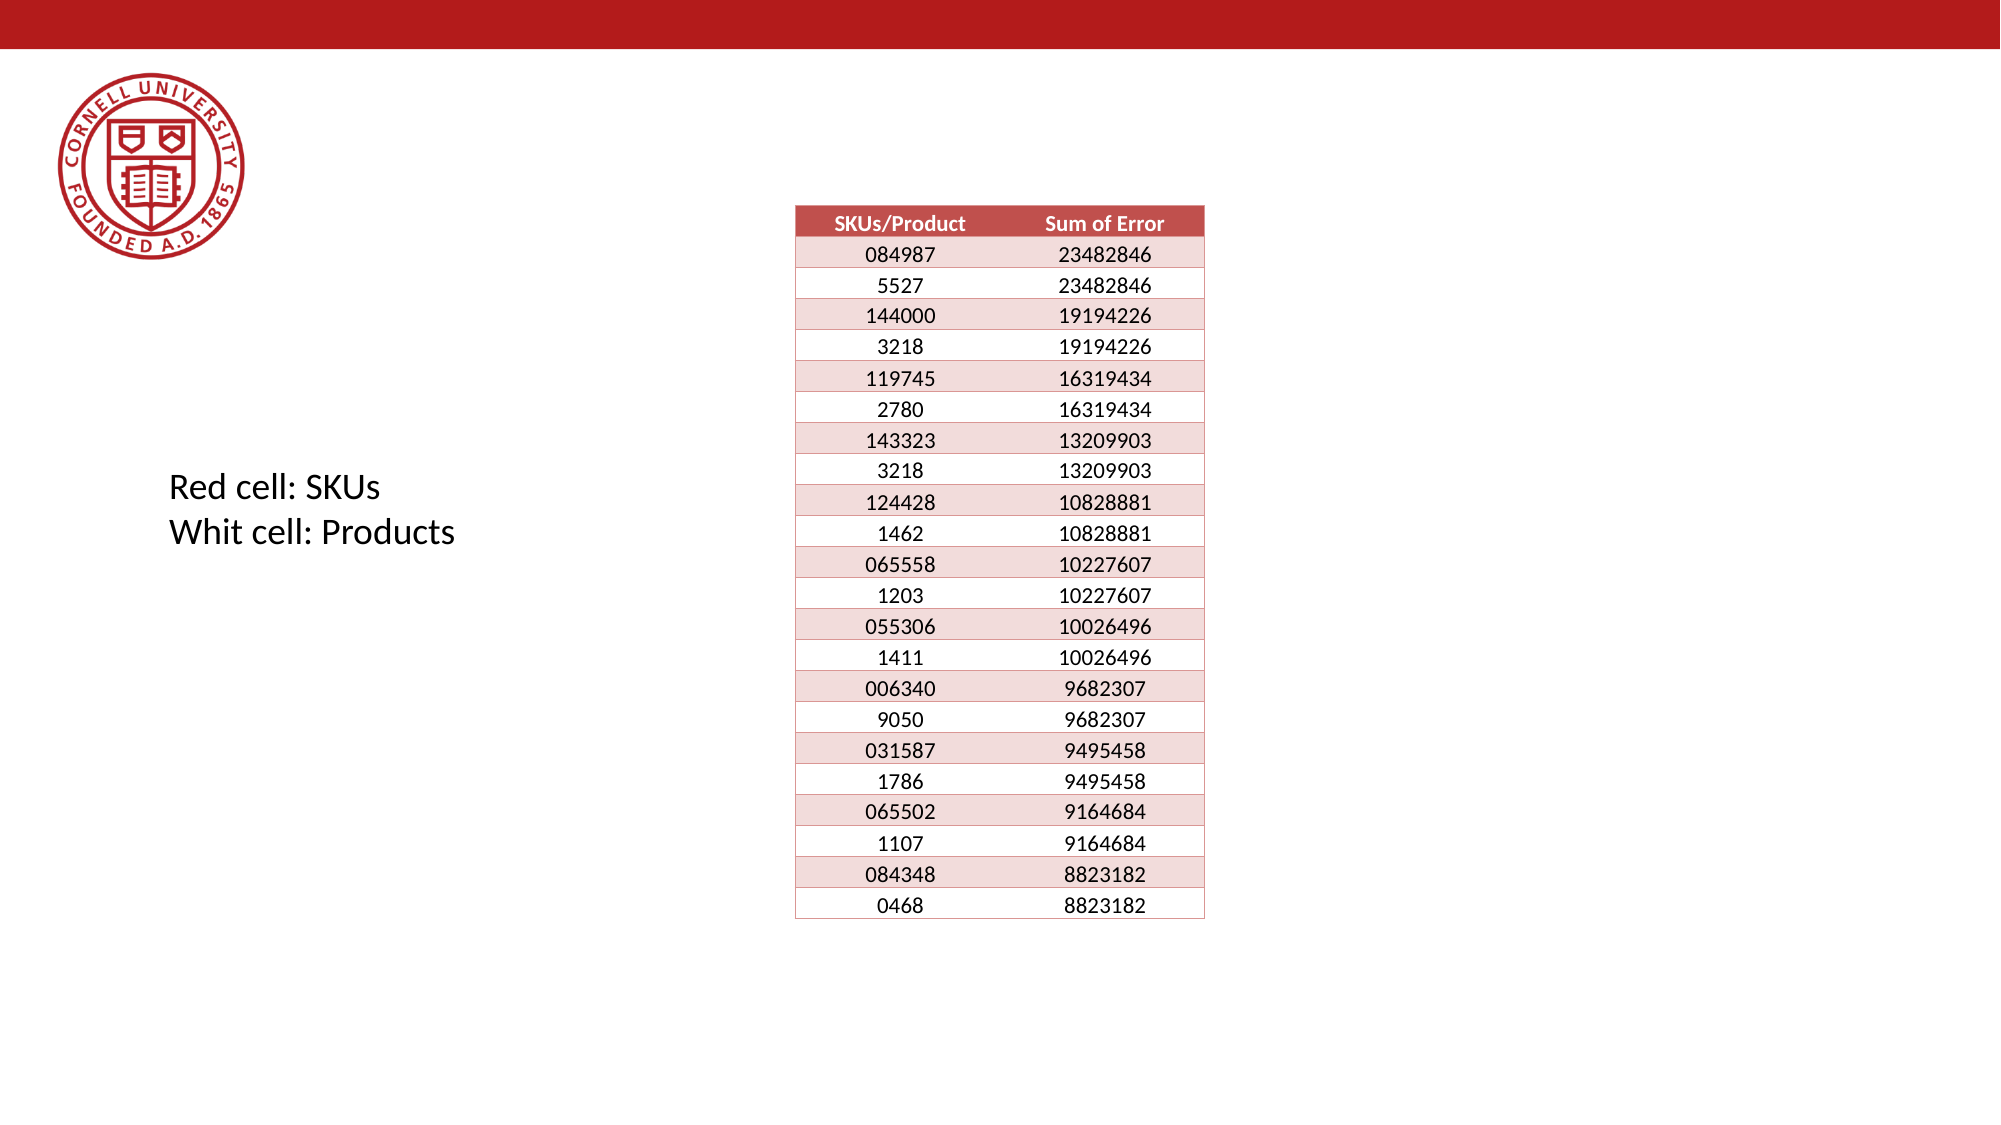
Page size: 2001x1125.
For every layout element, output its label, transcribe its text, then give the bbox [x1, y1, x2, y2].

table_cell 13209903 [1006, 454, 1204, 484]
table_cell 9495458 [1006, 733, 1204, 763]
table_cell 3218 [796, 330, 1006, 360]
table_cell 16319434 [1006, 392, 1204, 422]
table_cell 084987 [796, 237, 1006, 267]
table_cell 9050 [796, 702, 1006, 732]
table_cell 19194226 [1006, 299, 1204, 329]
text_box [0, 0, 2000, 50]
table_cell 5527 [796, 268, 1006, 298]
table_cell 9682307 [1006, 671, 1204, 701]
table_cell 055306 [796, 609, 1006, 639]
table_cell 10026496 [1006, 640, 1204, 670]
table_cell 1462 [796, 516, 1006, 546]
table_cell 8823182 [1006, 888, 1204, 918]
table_header SKUs/Product [796, 206, 1006, 236]
table_cell 10828881 [1006, 485, 1204, 515]
table_cell 031587 [796, 733, 1006, 763]
table_cell 124428 [796, 485, 1006, 515]
table_cell 23482846 [1006, 237, 1204, 267]
table_cell 10227607 [1006, 547, 1204, 577]
table_cell 065558 [796, 547, 1006, 577]
table_cell 9495458 [1006, 764, 1204, 794]
table_cell 10227607 [1006, 578, 1204, 608]
table_cell 8823182 [1006, 857, 1204, 887]
table_cell 9164684 [1006, 795, 1204, 825]
table_cell 16319434 [1006, 361, 1204, 391]
picture [49, 64, 272, 268]
table_cell 23482846 [1006, 268, 1204, 298]
table_cell 084348 [796, 857, 1006, 887]
table_cell 144000 [796, 299, 1006, 329]
table_cell 1107 [796, 826, 1006, 856]
table_cell 065502 [796, 795, 1006, 825]
table_header Sum of Error [1006, 206, 1204, 236]
table_cell 1203 [796, 578, 1006, 608]
table_cell 10828881 [1006, 516, 1204, 546]
table_cell 19194226 [1006, 330, 1204, 360]
table_cell 006340 [796, 671, 1006, 701]
table_cell 1411 [796, 640, 1006, 670]
table_cell 1786 [796, 764, 1006, 794]
table_cell 119745 [796, 361, 1006, 391]
table_cell 143323 [796, 423, 1006, 453]
table_cell 9164684 [1006, 826, 1204, 856]
table_cell 13209903 [1006, 423, 1204, 453]
table_cell 3218 [796, 454, 1006, 484]
table_cell 9682307 [1006, 702, 1204, 732]
table_cell 0468 [796, 888, 1006, 918]
text_box Red cell: SKUs Whit cell: Products [154, 454, 533, 605]
table_cell 2780 [796, 392, 1006, 422]
table_cell 10026496 [1006, 609, 1204, 639]
